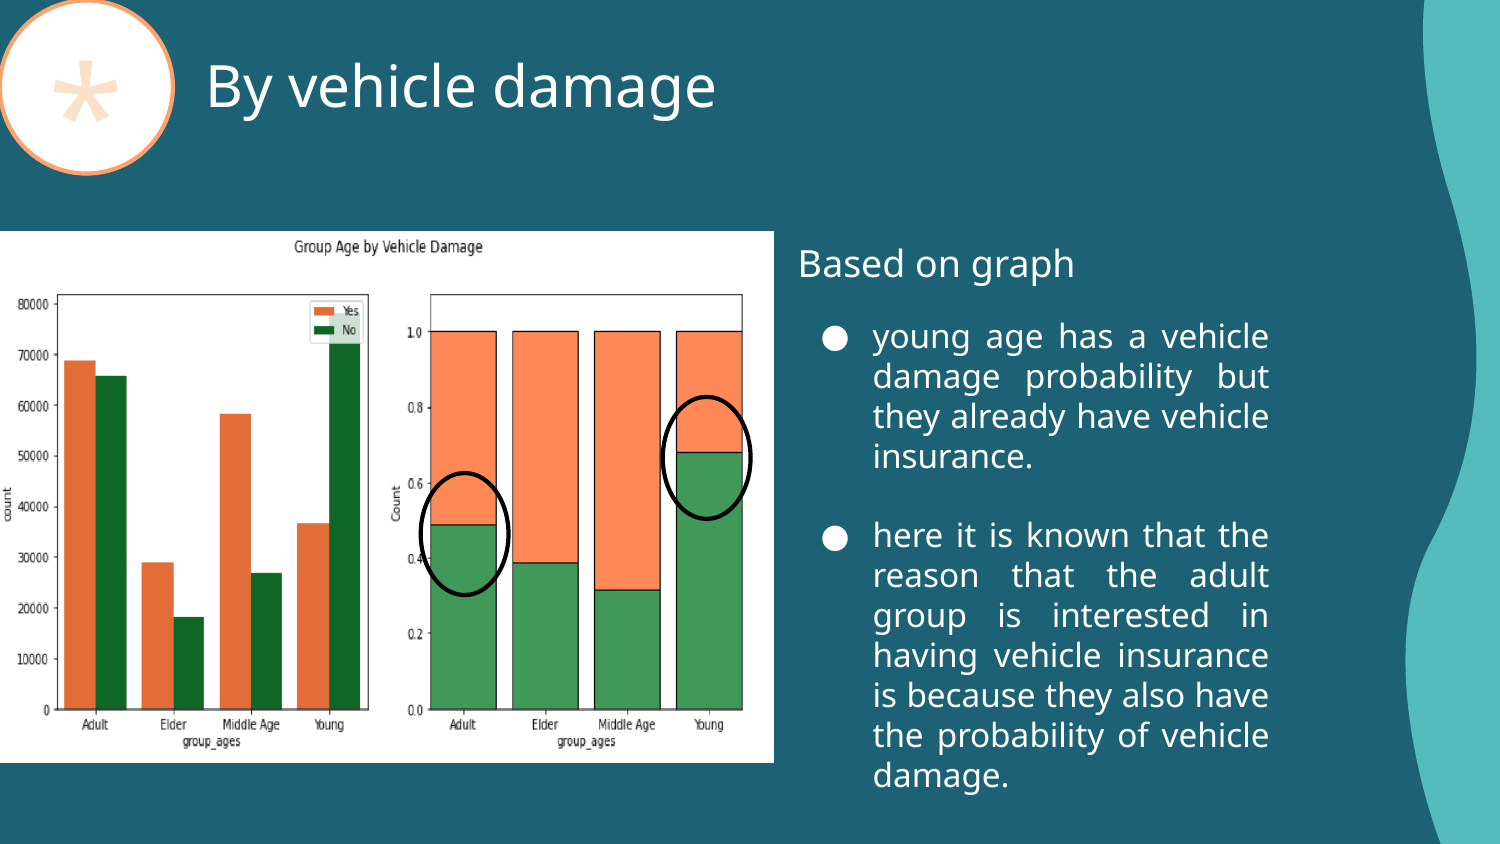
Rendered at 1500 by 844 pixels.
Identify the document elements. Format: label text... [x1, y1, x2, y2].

text_box * [11, 87, 161, 134]
picture [0, 230, 774, 763]
subtitle Based on graph [782, 227, 1261, 300]
title By vehicle damage [190, 33, 1051, 128]
list young age has a vehicle damage probability but they already have vehicle insurance. here it is known that the reason that the adult group is interested in having vehicle insurance is because they also have the probability of vehicle damage. [782, 300, 1286, 757]
text_box [0, 0, 176, 176]
